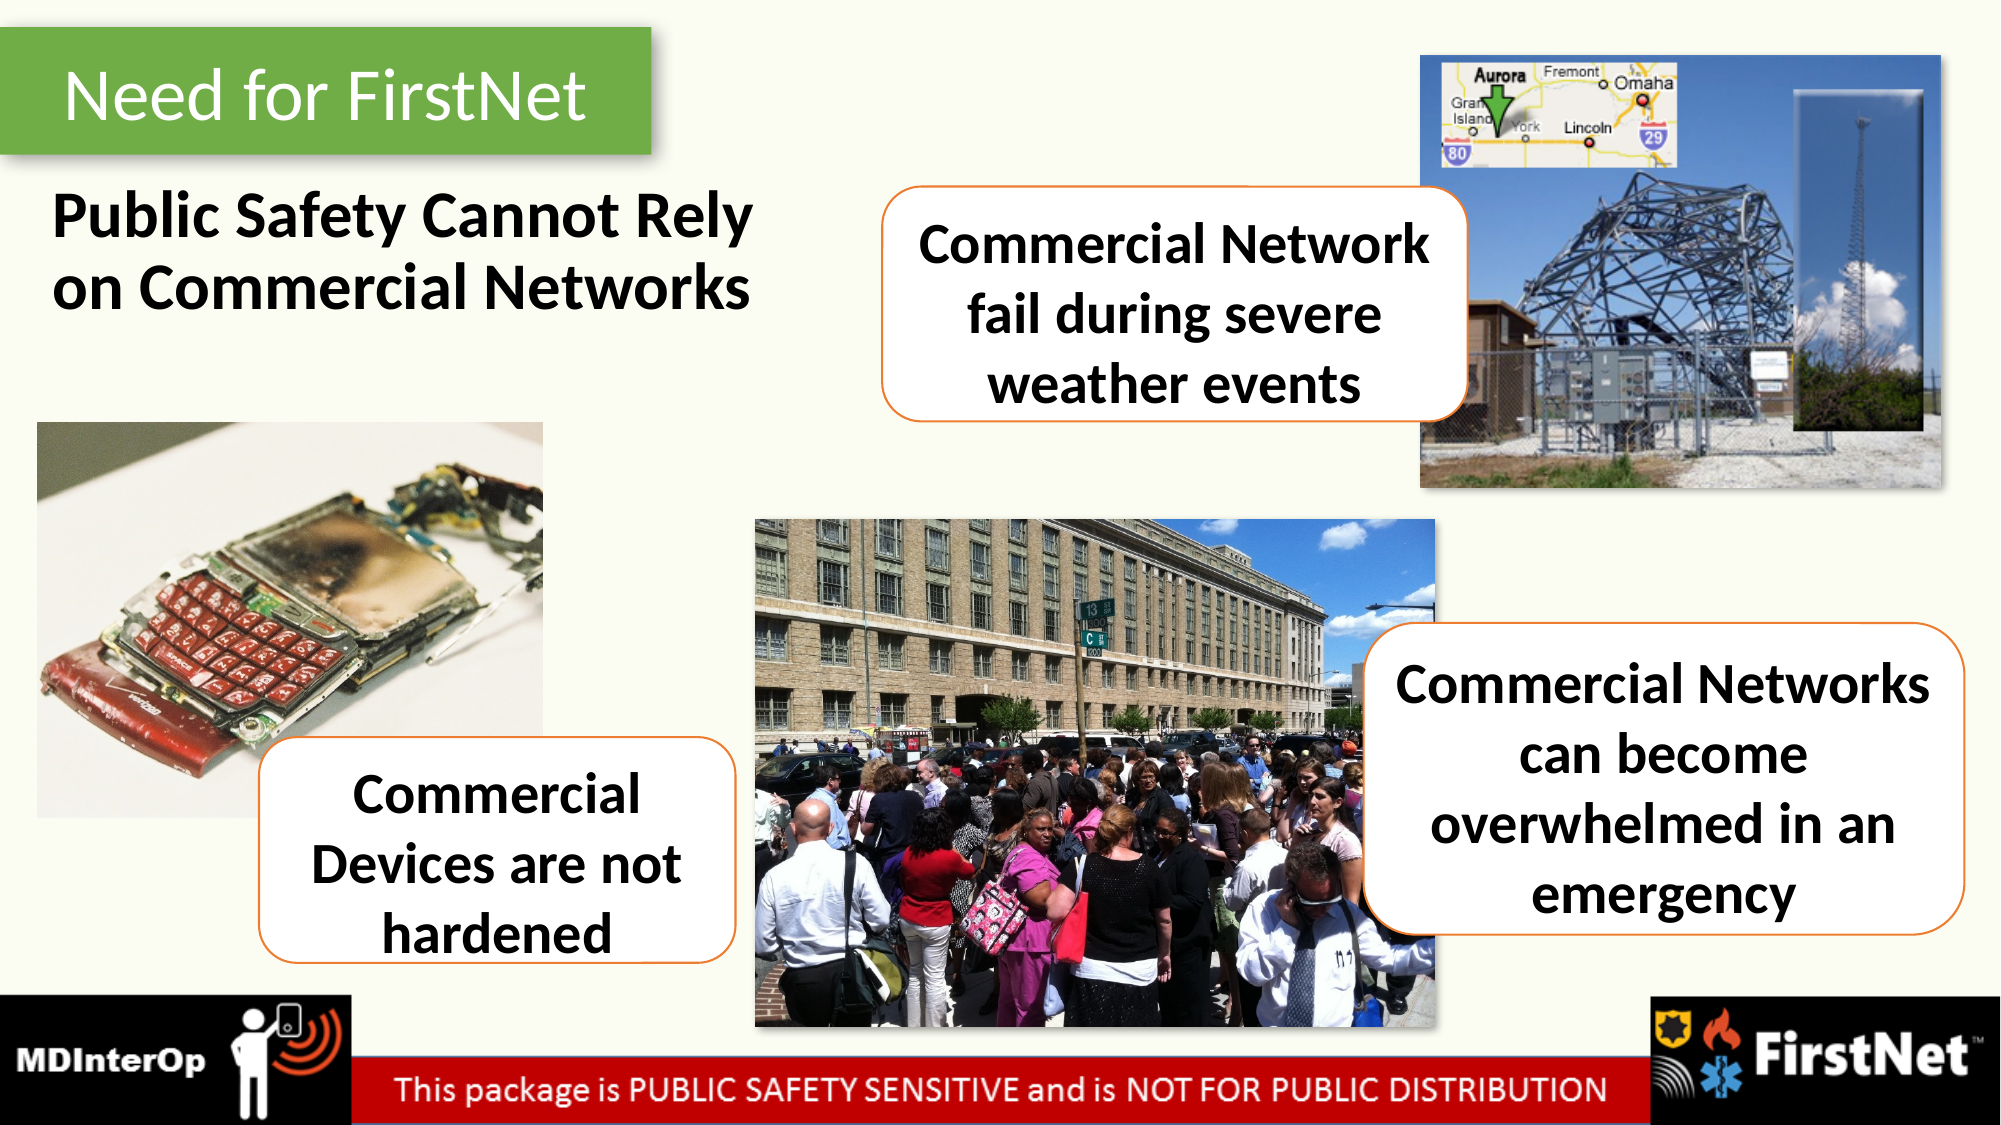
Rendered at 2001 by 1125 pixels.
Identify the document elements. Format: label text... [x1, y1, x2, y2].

text_box Commercial Networks can become overwhelmed in an emergency [1435, 621, 1966, 936]
text_box Commercial Network fail during severe weather events [881, 185, 1420, 423]
text_box Need for FirstNet [0, 26, 653, 156]
list Public Safety Cannot Rely on Commercial Networks [37, 172, 826, 1034]
picture [0, 0, 2001, 1125]
text_box Commercial Devices are not hardened [257, 736, 737, 964]
